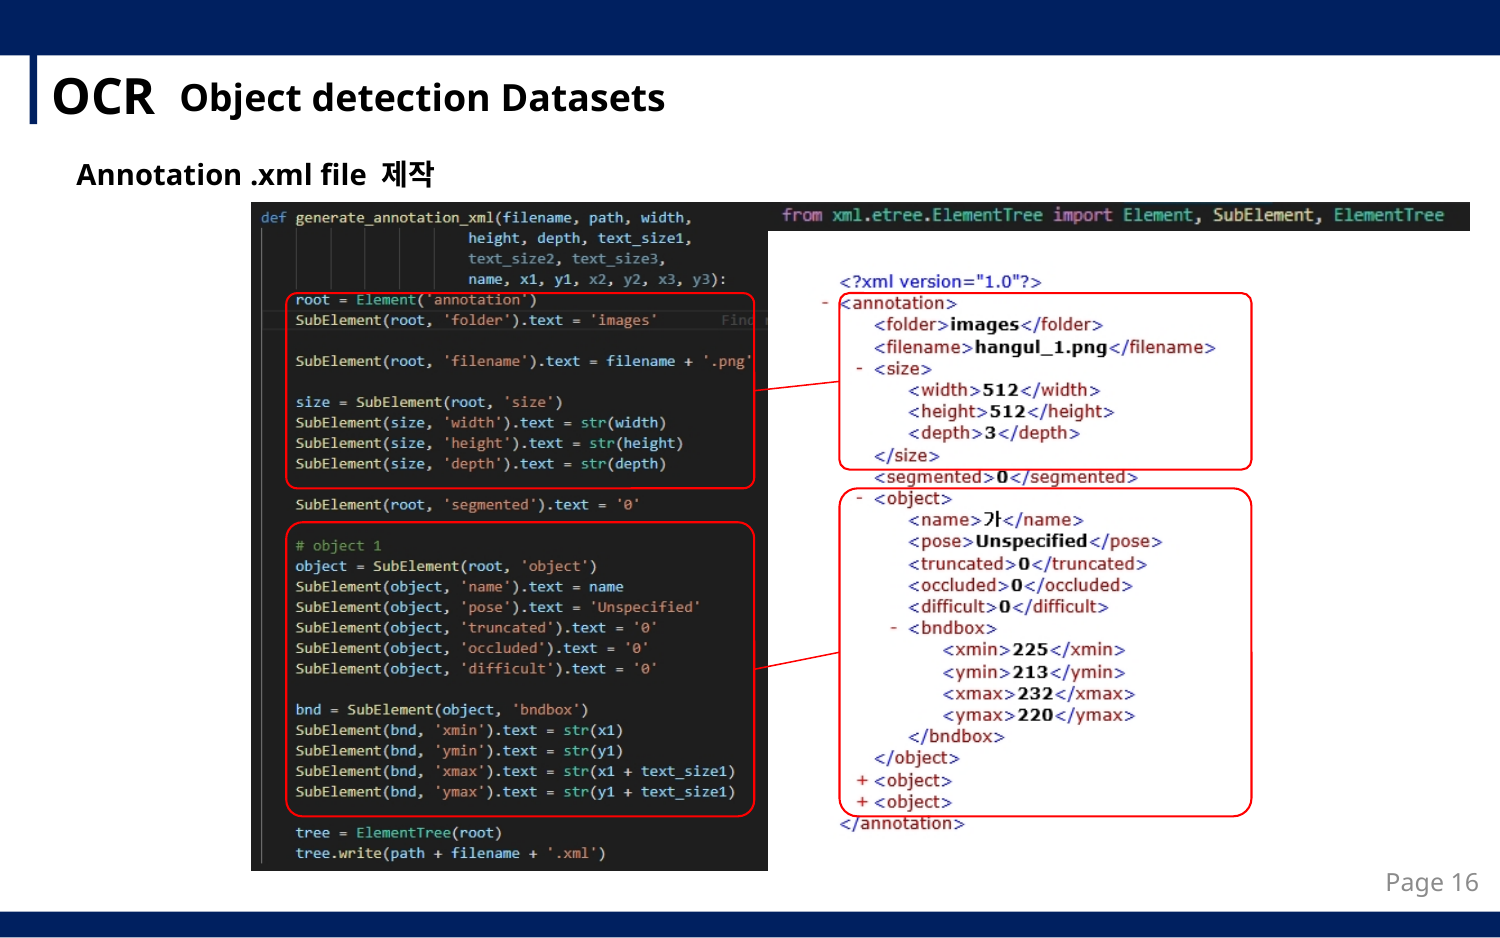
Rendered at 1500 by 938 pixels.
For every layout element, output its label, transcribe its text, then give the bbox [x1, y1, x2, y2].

picture [808, 261, 1294, 857]
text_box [753, 381, 840, 391]
text_box Annotation .xml file 제작 [64, 149, 778, 197]
text_box Object detection Datasets [164, 67, 682, 127]
text_box OCR [36, 57, 171, 133]
picture [251, 202, 1470, 871]
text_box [753, 651, 840, 670]
text_box [27, 43, 39, 126]
slide_number Page 16 [1144, 858, 1495, 909]
